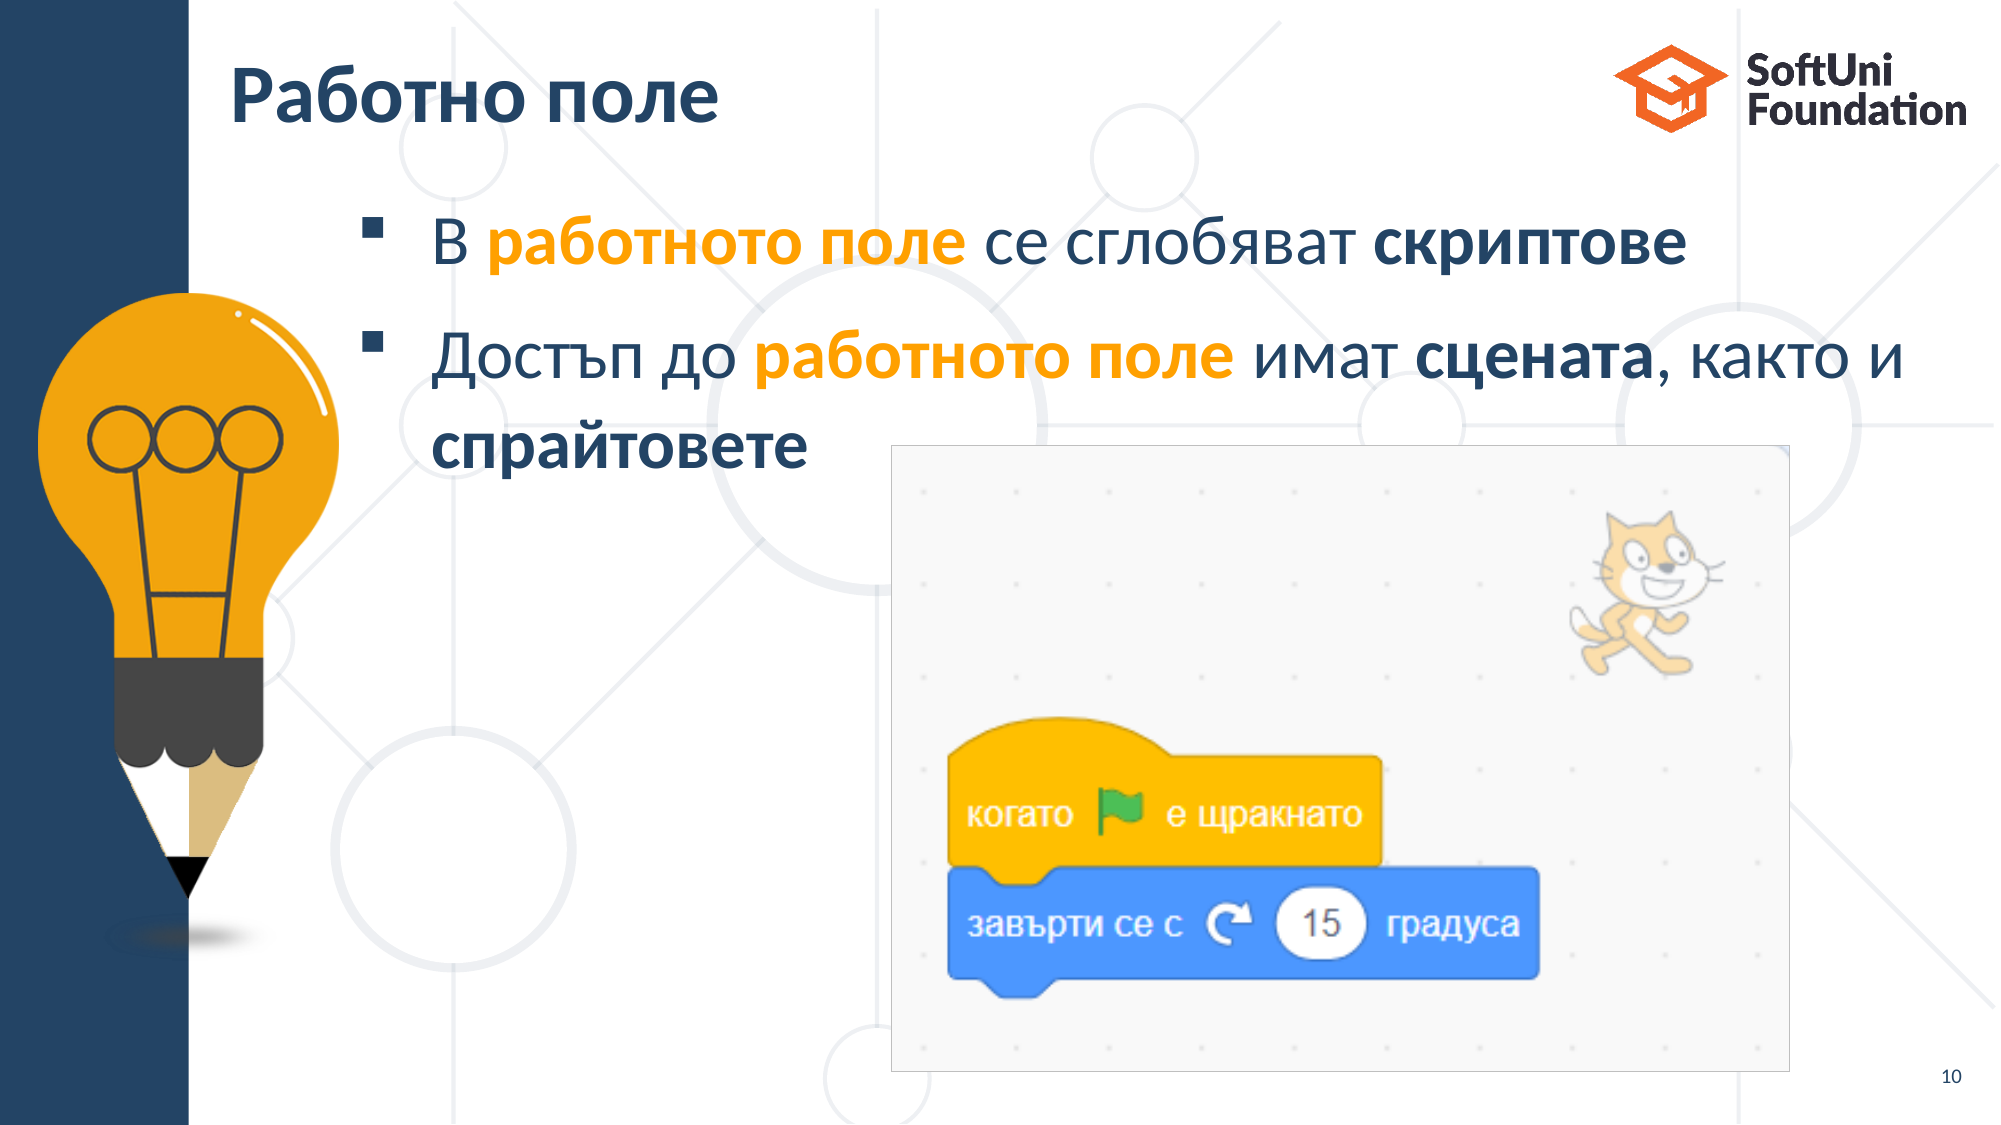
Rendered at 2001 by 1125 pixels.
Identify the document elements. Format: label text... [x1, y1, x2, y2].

picture [890, 445, 1790, 1073]
slide_number 10 [1897, 1049, 1968, 1101]
title Работно поле [212, 16, 1591, 162]
list В работното поле се сглобяват скриптове Достъп до работното поле имат сцената, както и спрайтовете [338, 183, 1968, 1050]
picture [38, 293, 338, 961]
picture [1613, 44, 1966, 133]
